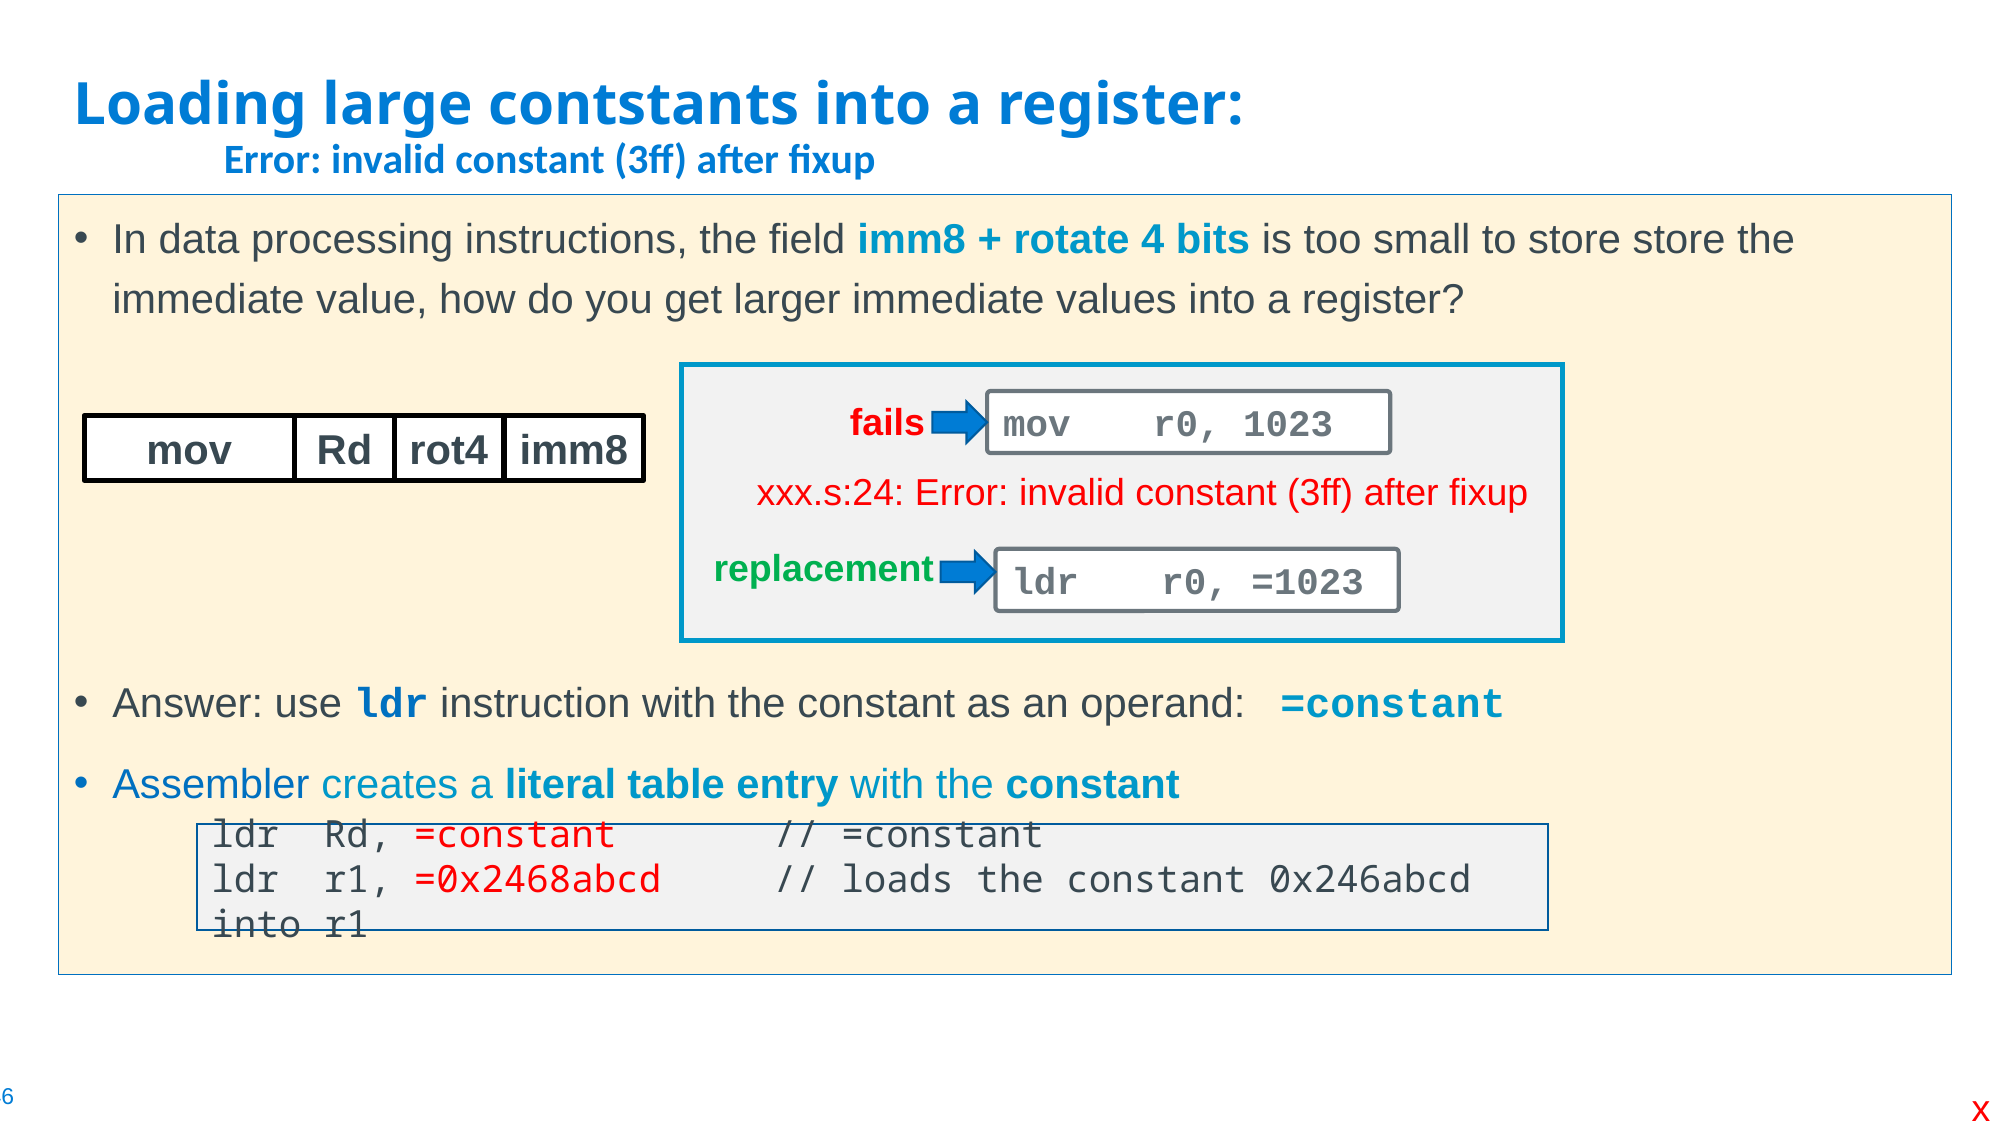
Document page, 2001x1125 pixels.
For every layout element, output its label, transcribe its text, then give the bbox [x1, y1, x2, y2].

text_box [681, 364, 1563, 641]
text_box Rd [294, 415, 394, 481]
title Loading large contstants into a register: Error: invalid constant (3ff) after fixup [58, 28, 1977, 190]
text_box ldr Rd, =constant // =constant ldr r1, =0x2468abcd // loads the constant 0x246abcd into r1 [196, 823, 1549, 931]
text_box rot4 [394, 415, 504, 481]
text_box mov [84, 415, 294, 481]
list In data processing instructions, the field imm8 + rotate 4 bits is too small to store store the immediate value, how do you get larger immediate values into a register? Answer: use ldr instruction with the constant as an operand: =constant Assembler creates a literal table entry with the constant [58, 194, 1952, 975]
text_box imm8 [504, 415, 644, 481]
text_box x [1956, 1076, 2000, 1125]
